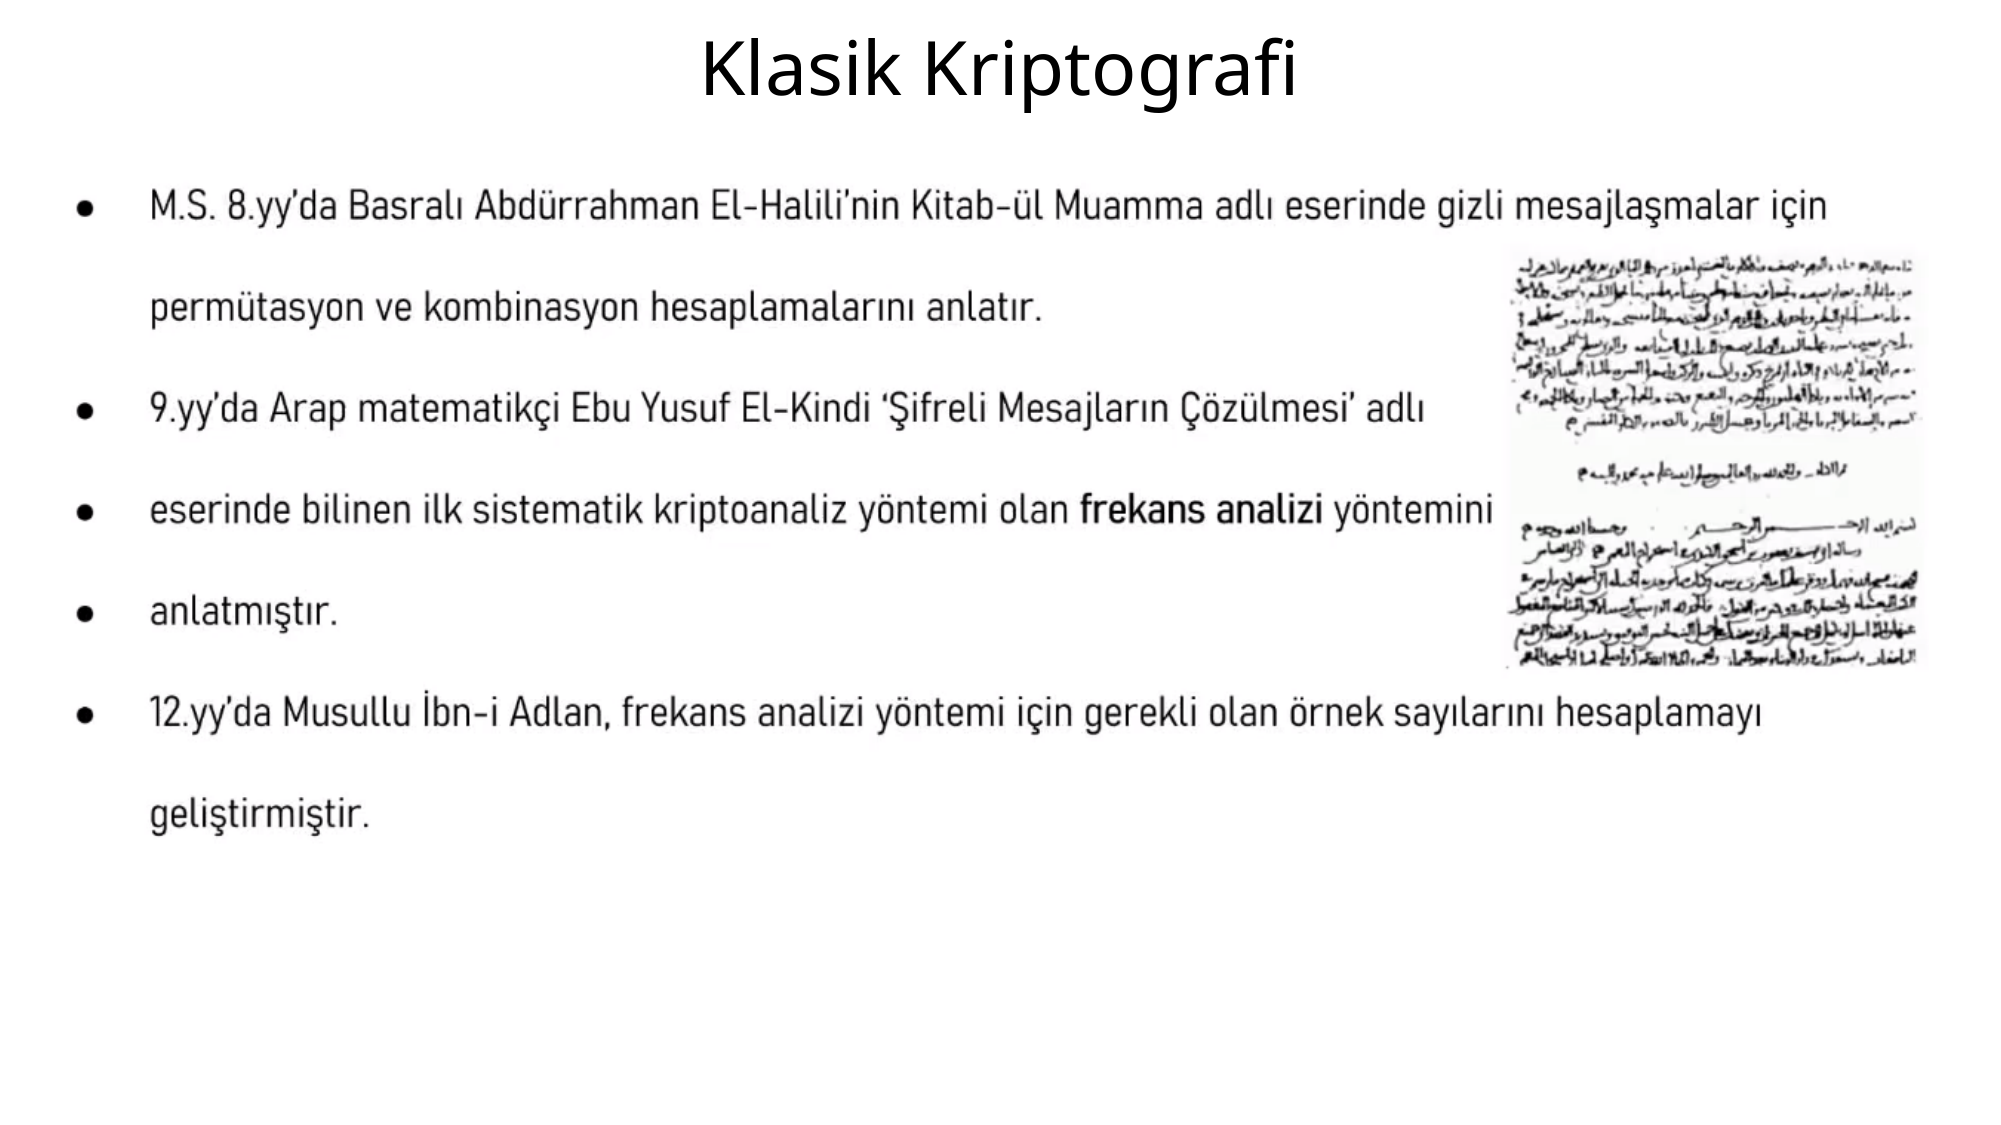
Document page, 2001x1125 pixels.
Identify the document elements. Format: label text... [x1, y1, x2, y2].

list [70, 174, 1930, 846]
title Klasik Kriptografi [137, 18, 1863, 112]
